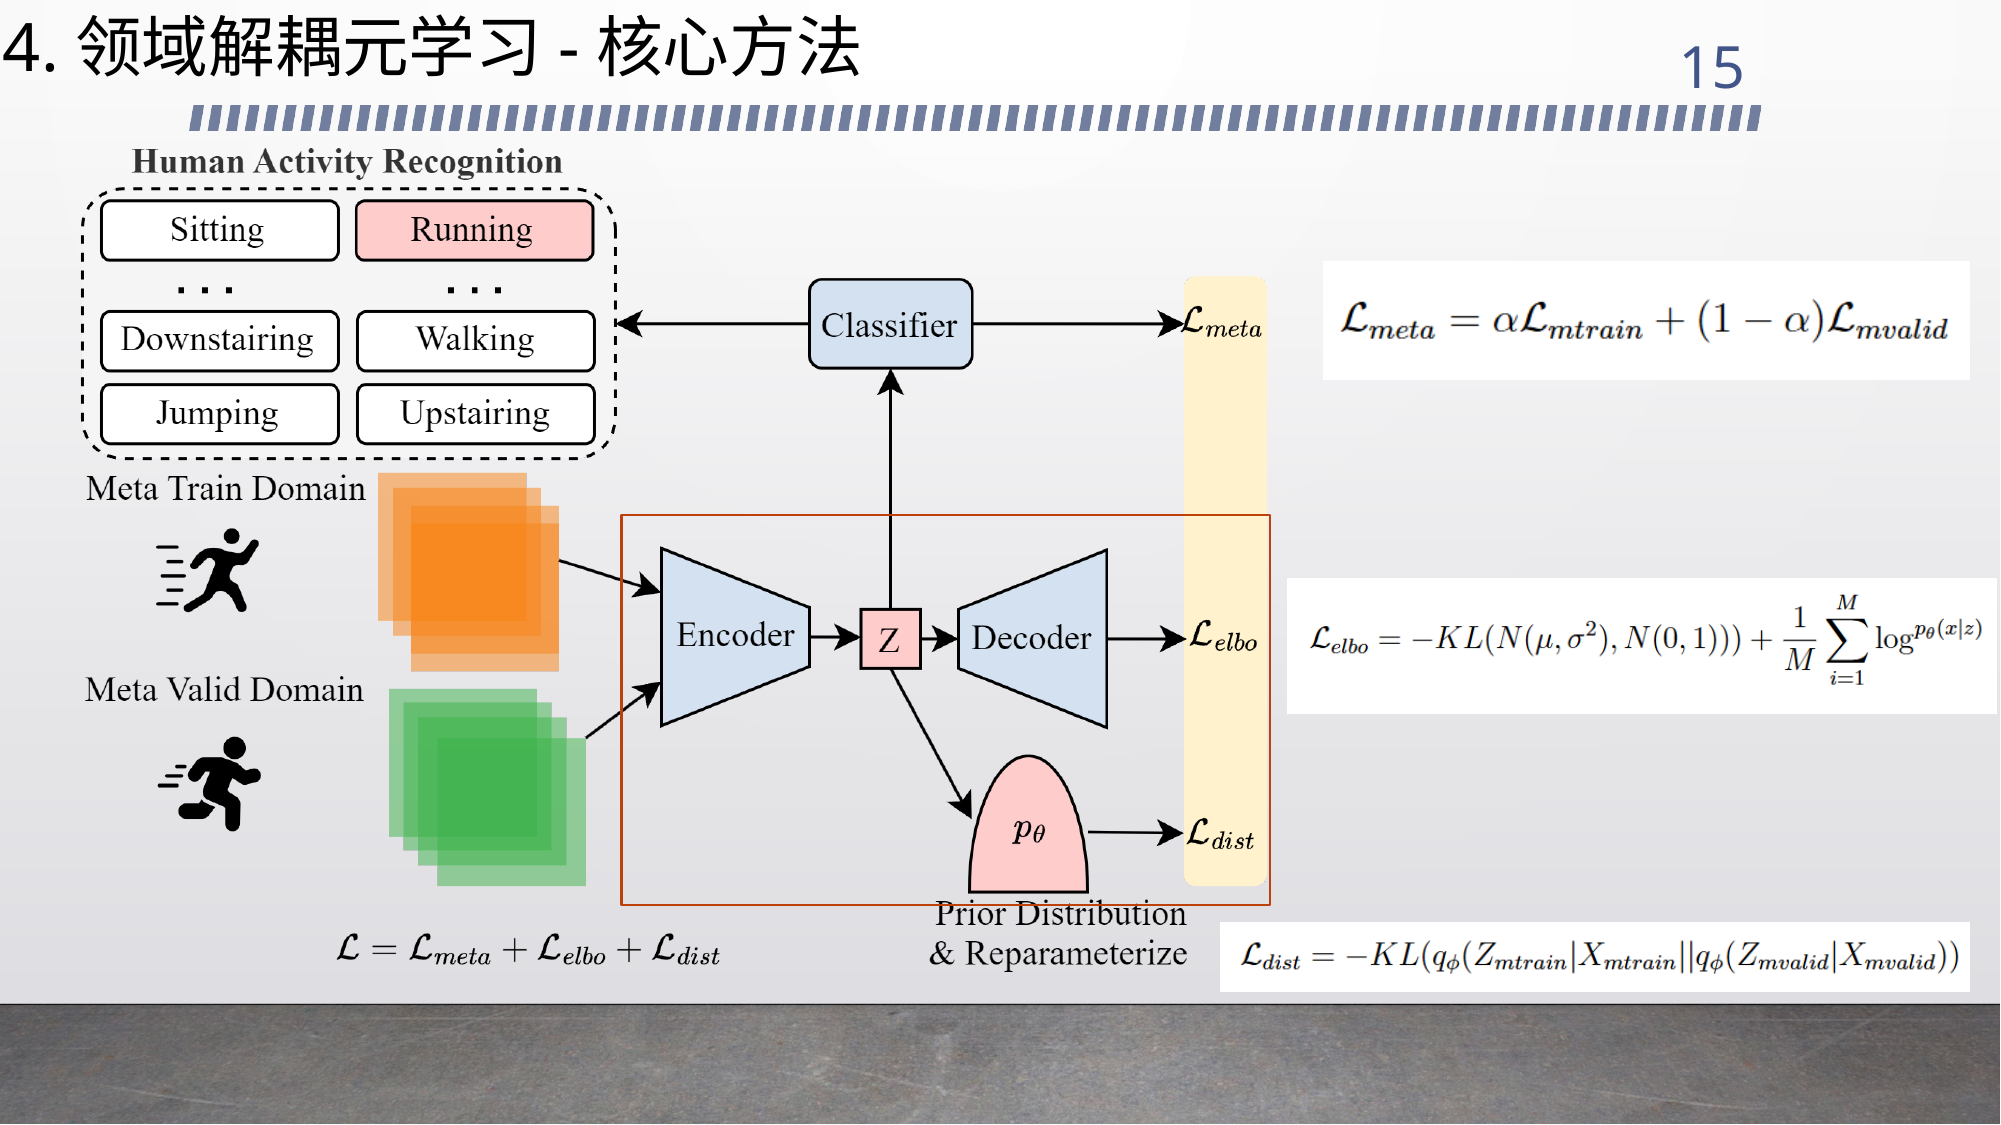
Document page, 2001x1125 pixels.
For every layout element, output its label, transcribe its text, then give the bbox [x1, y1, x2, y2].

picture [0, 109, 2000, 1124]
slide_number 15 [1713, 22, 1760, 106]
text_box 4.领域解耦元学习-核心方法 [0, 6, 1713, 111]
